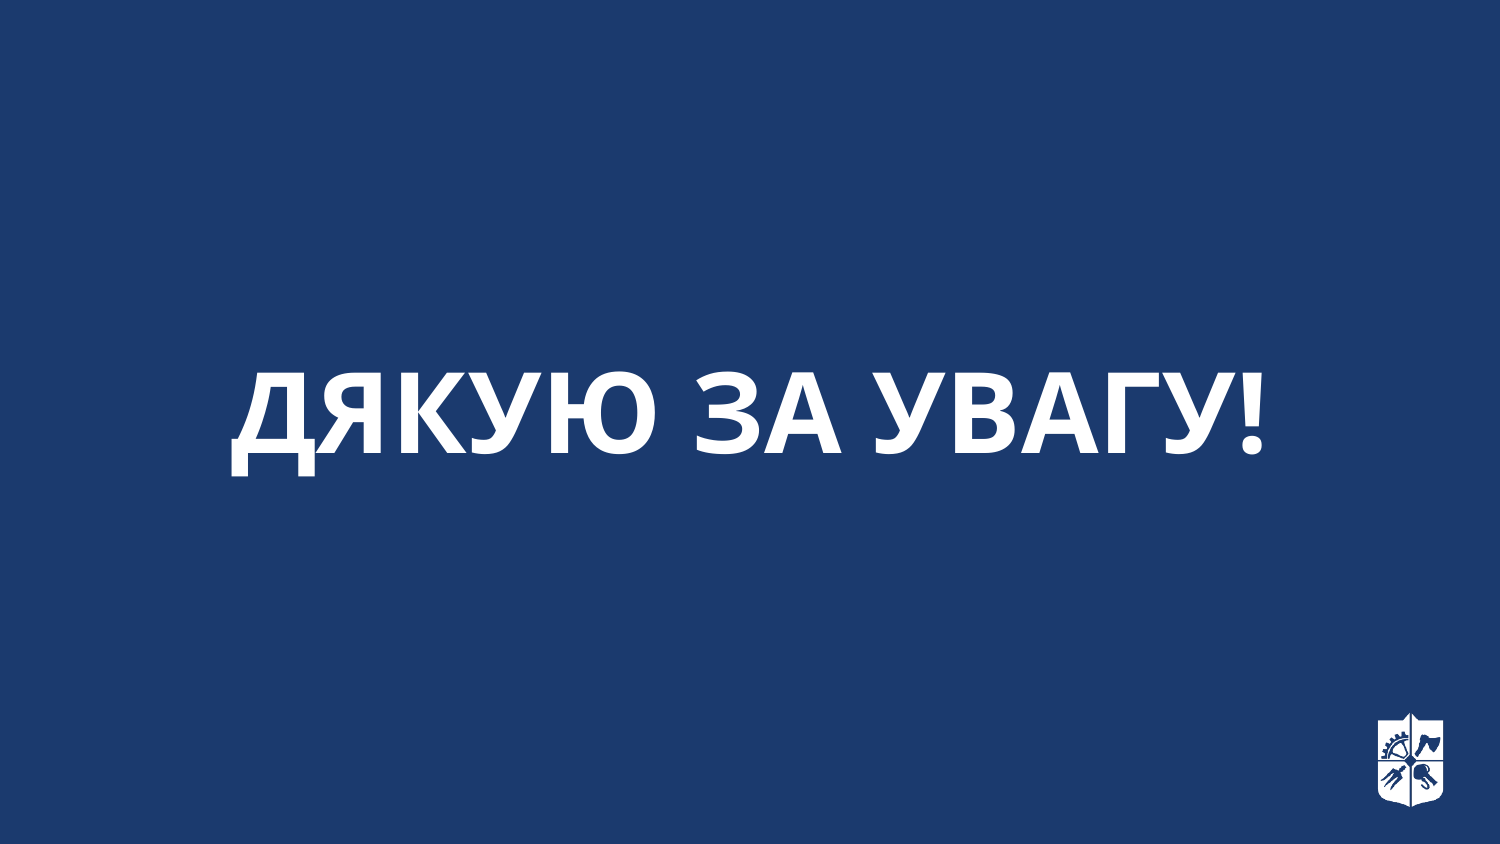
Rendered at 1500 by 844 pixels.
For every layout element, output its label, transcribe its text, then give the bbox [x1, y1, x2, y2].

list Дякую за увагу! [55, 356, 1445, 488]
picture [1374, 712, 1446, 807]
